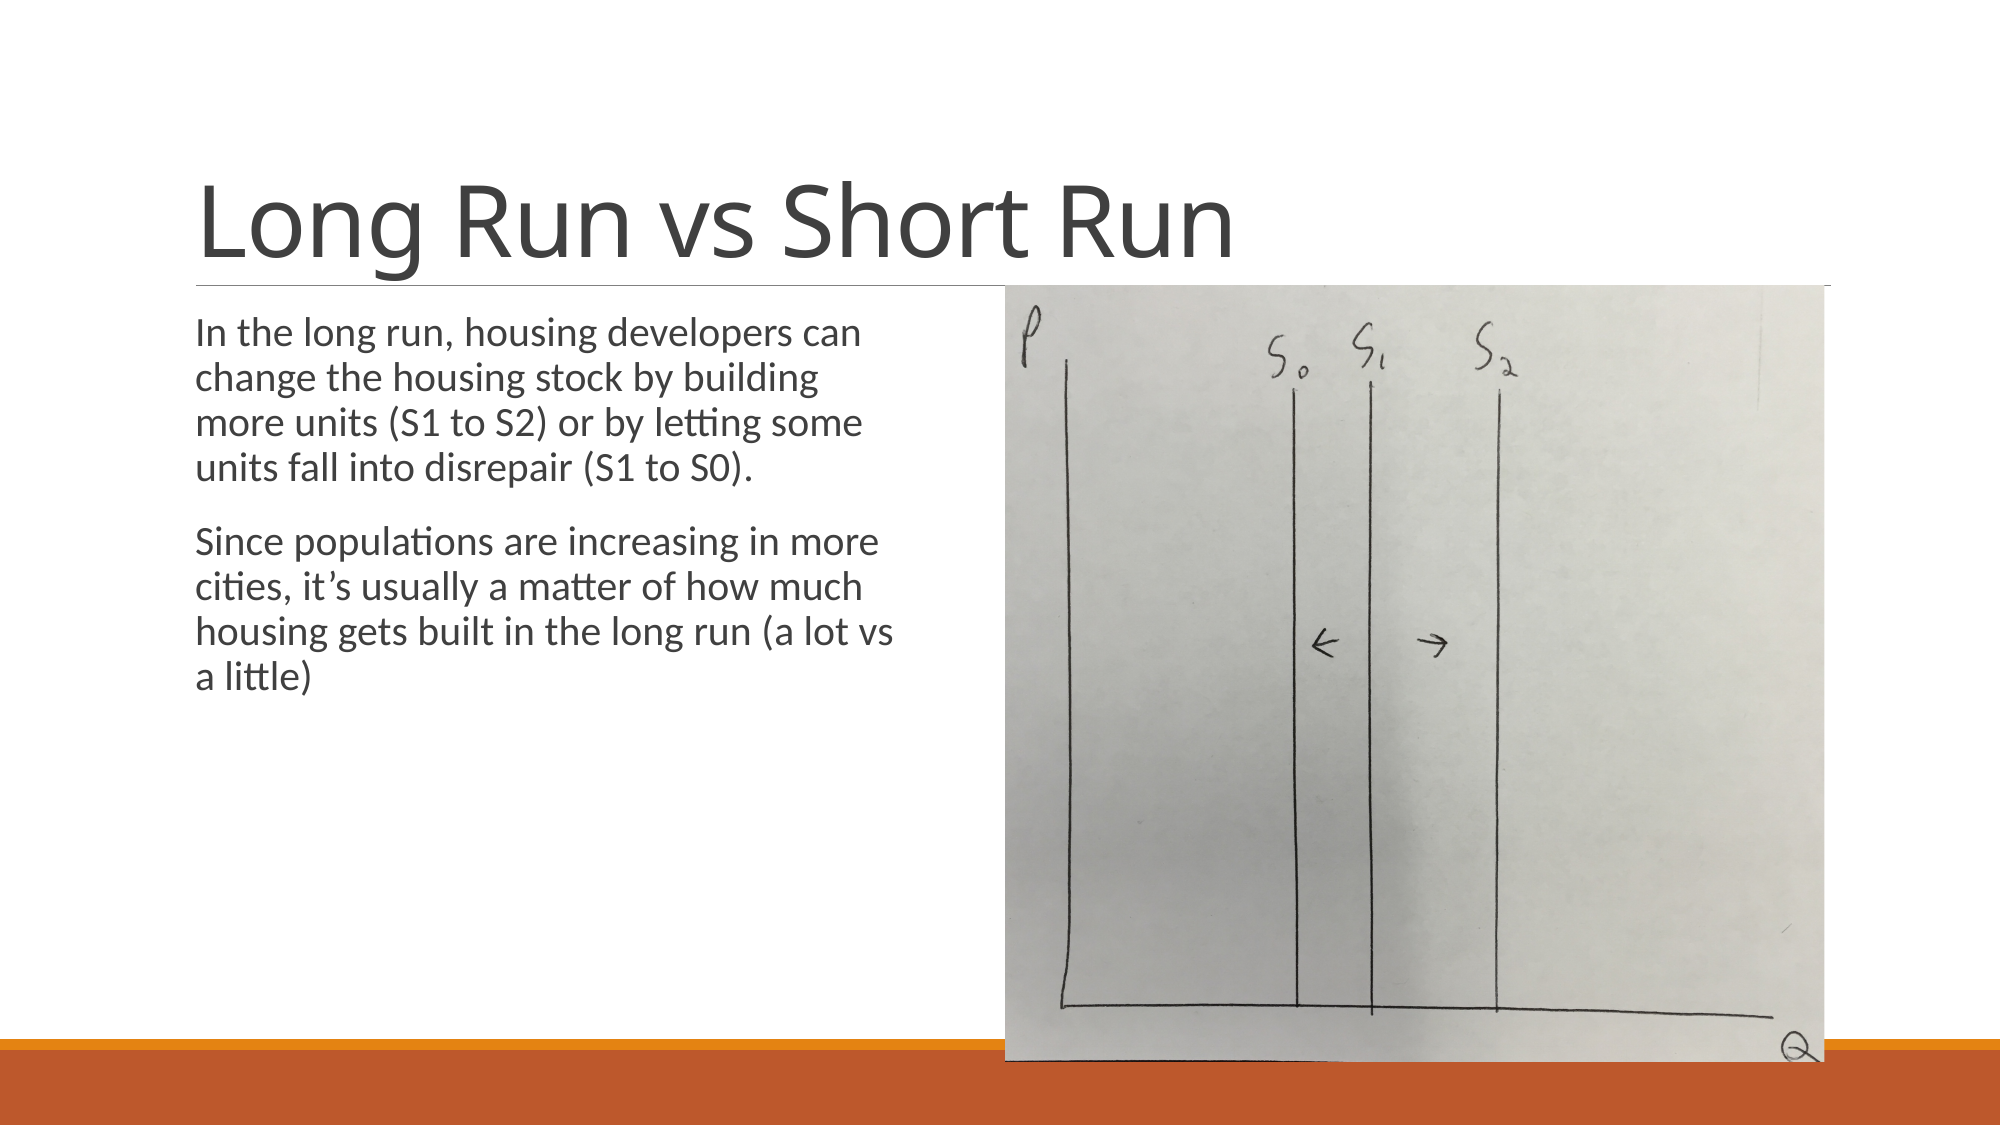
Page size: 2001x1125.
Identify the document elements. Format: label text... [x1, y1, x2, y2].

list In the long run, housing developers can change the housing stock by building more units (S1 to S2) or by letting some units fall into disrepair (S1 to S0). Since populations are increasing in more cities, it’s usually a matter of how much housing gets built in the long run (a lot vs a little) [180, 302, 914, 963]
title Long Run vs Short Run [180, 47, 1830, 285]
picture [1005, 262, 1825, 1084]
